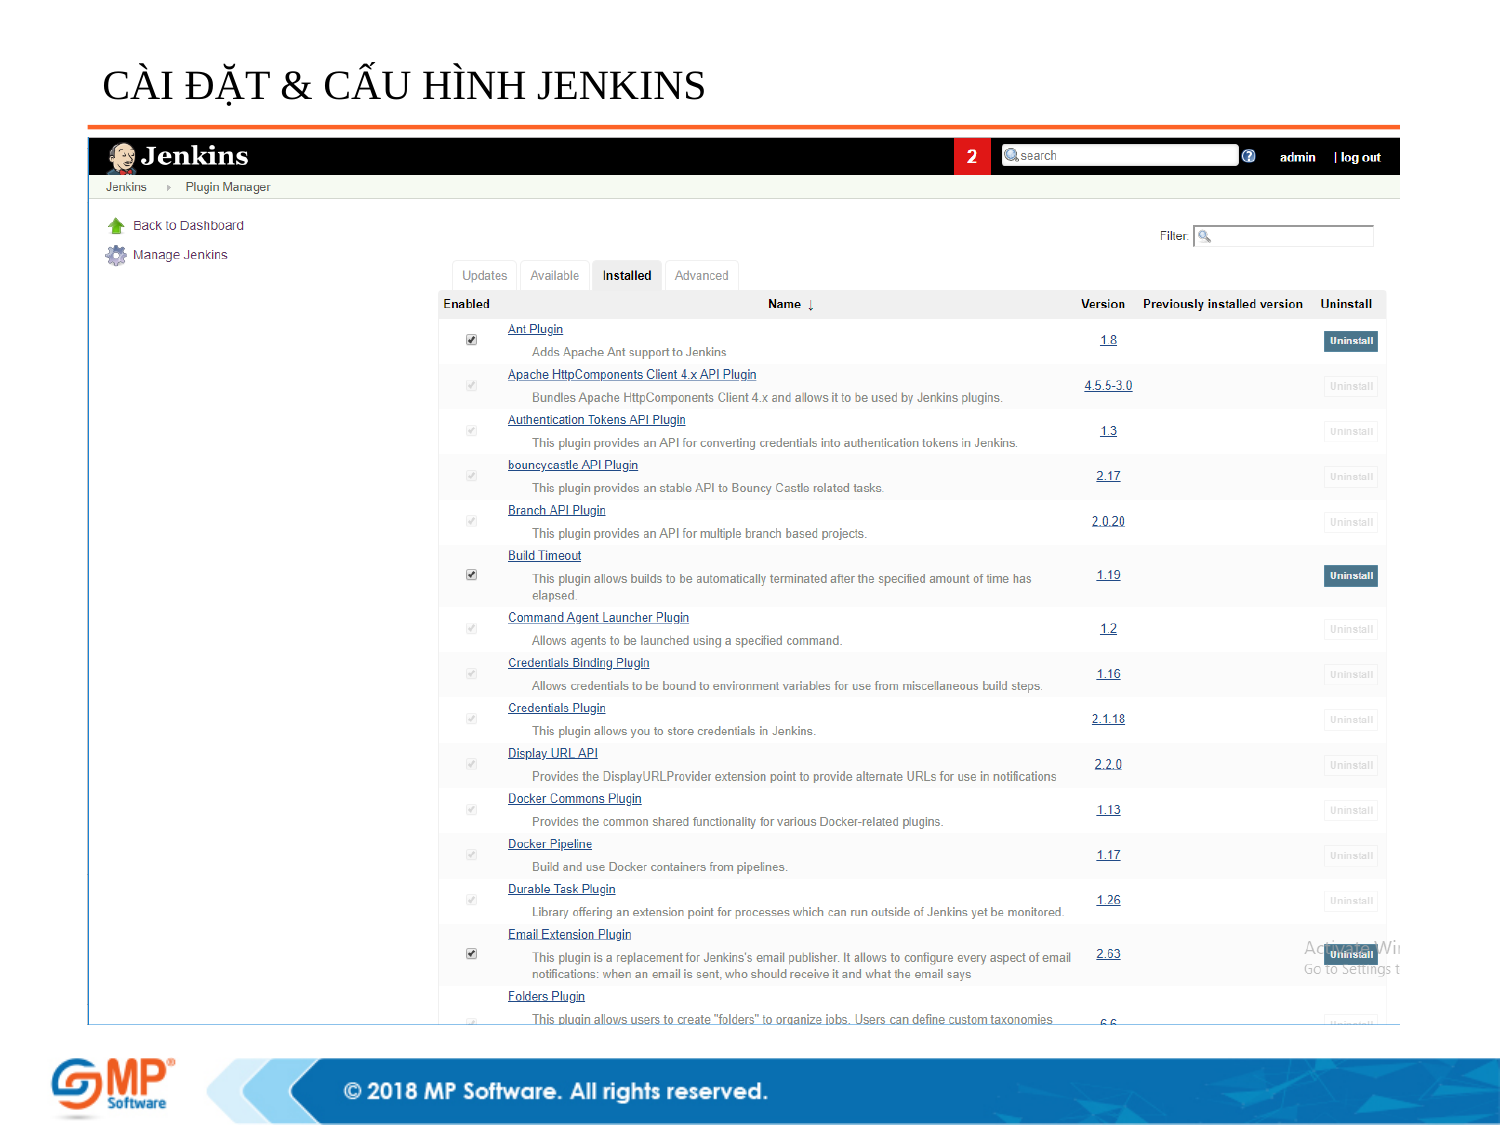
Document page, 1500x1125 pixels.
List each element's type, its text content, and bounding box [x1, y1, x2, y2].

text_box CÀI ĐẶT & CẤU HÌNH JENKINS [87, 50, 1400, 115]
picture [0, 1057, 1500, 1125]
picture [87, 137, 1401, 1026]
